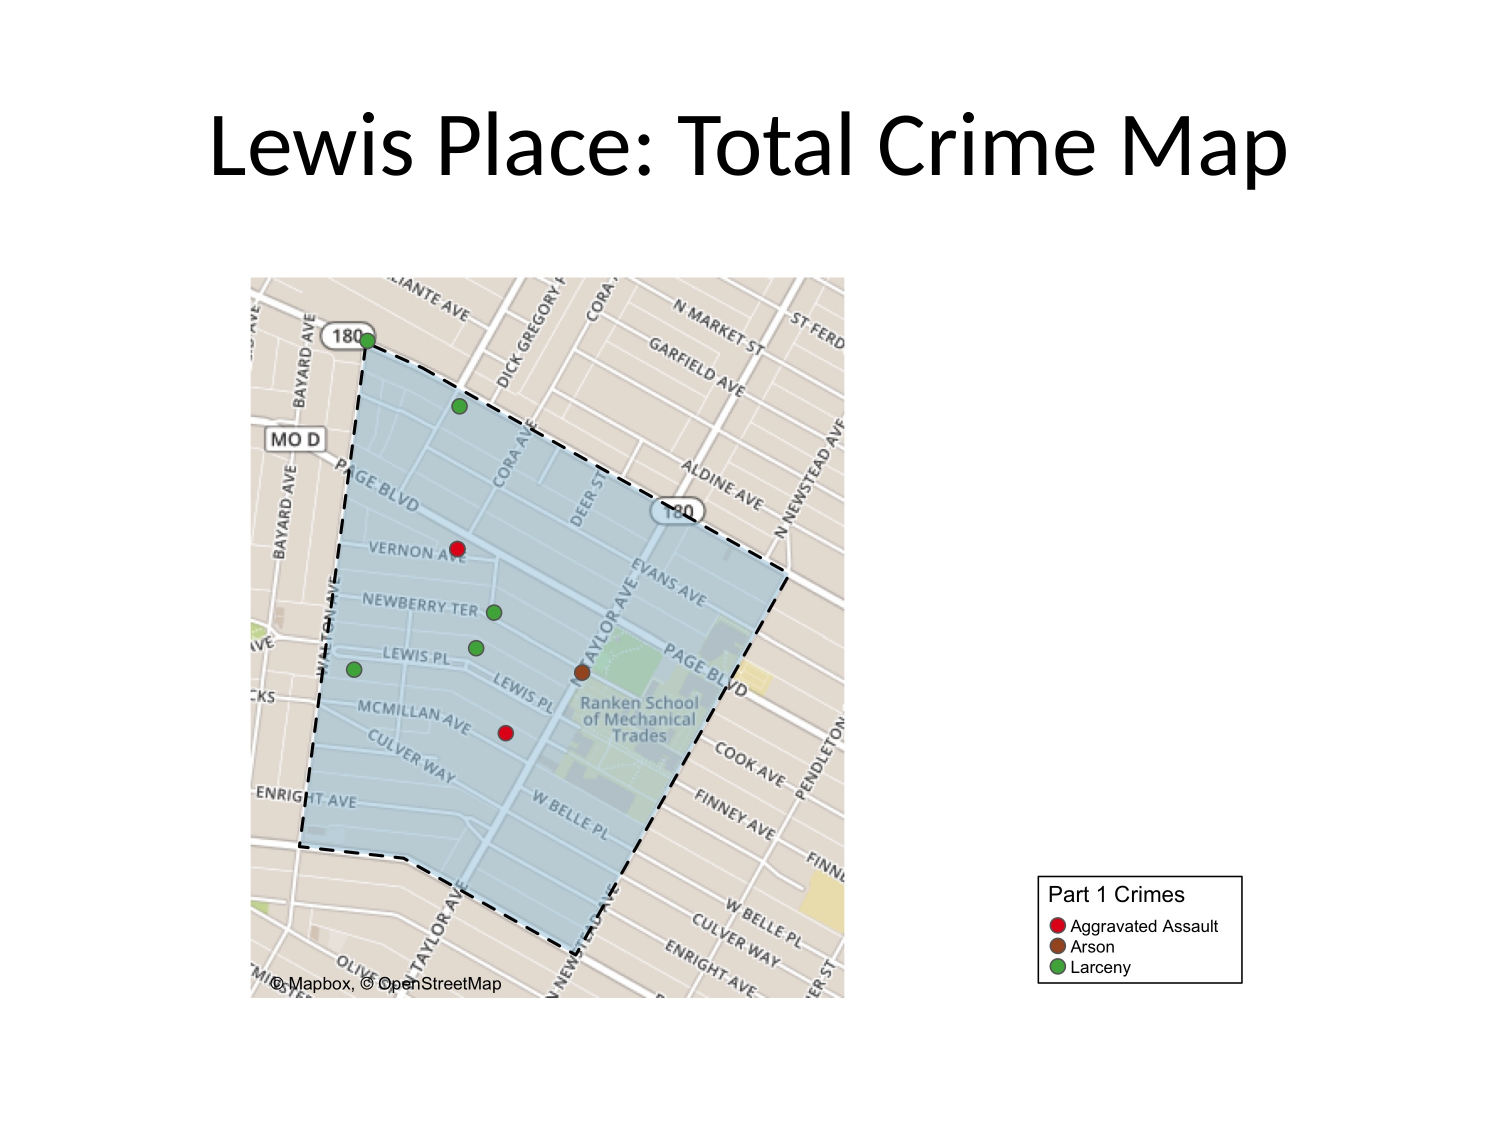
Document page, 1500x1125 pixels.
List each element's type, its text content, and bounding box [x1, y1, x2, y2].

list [74, 262, 1426, 1013]
title Lewis Place: Total Crime Map [75, 45, 1425, 233]
